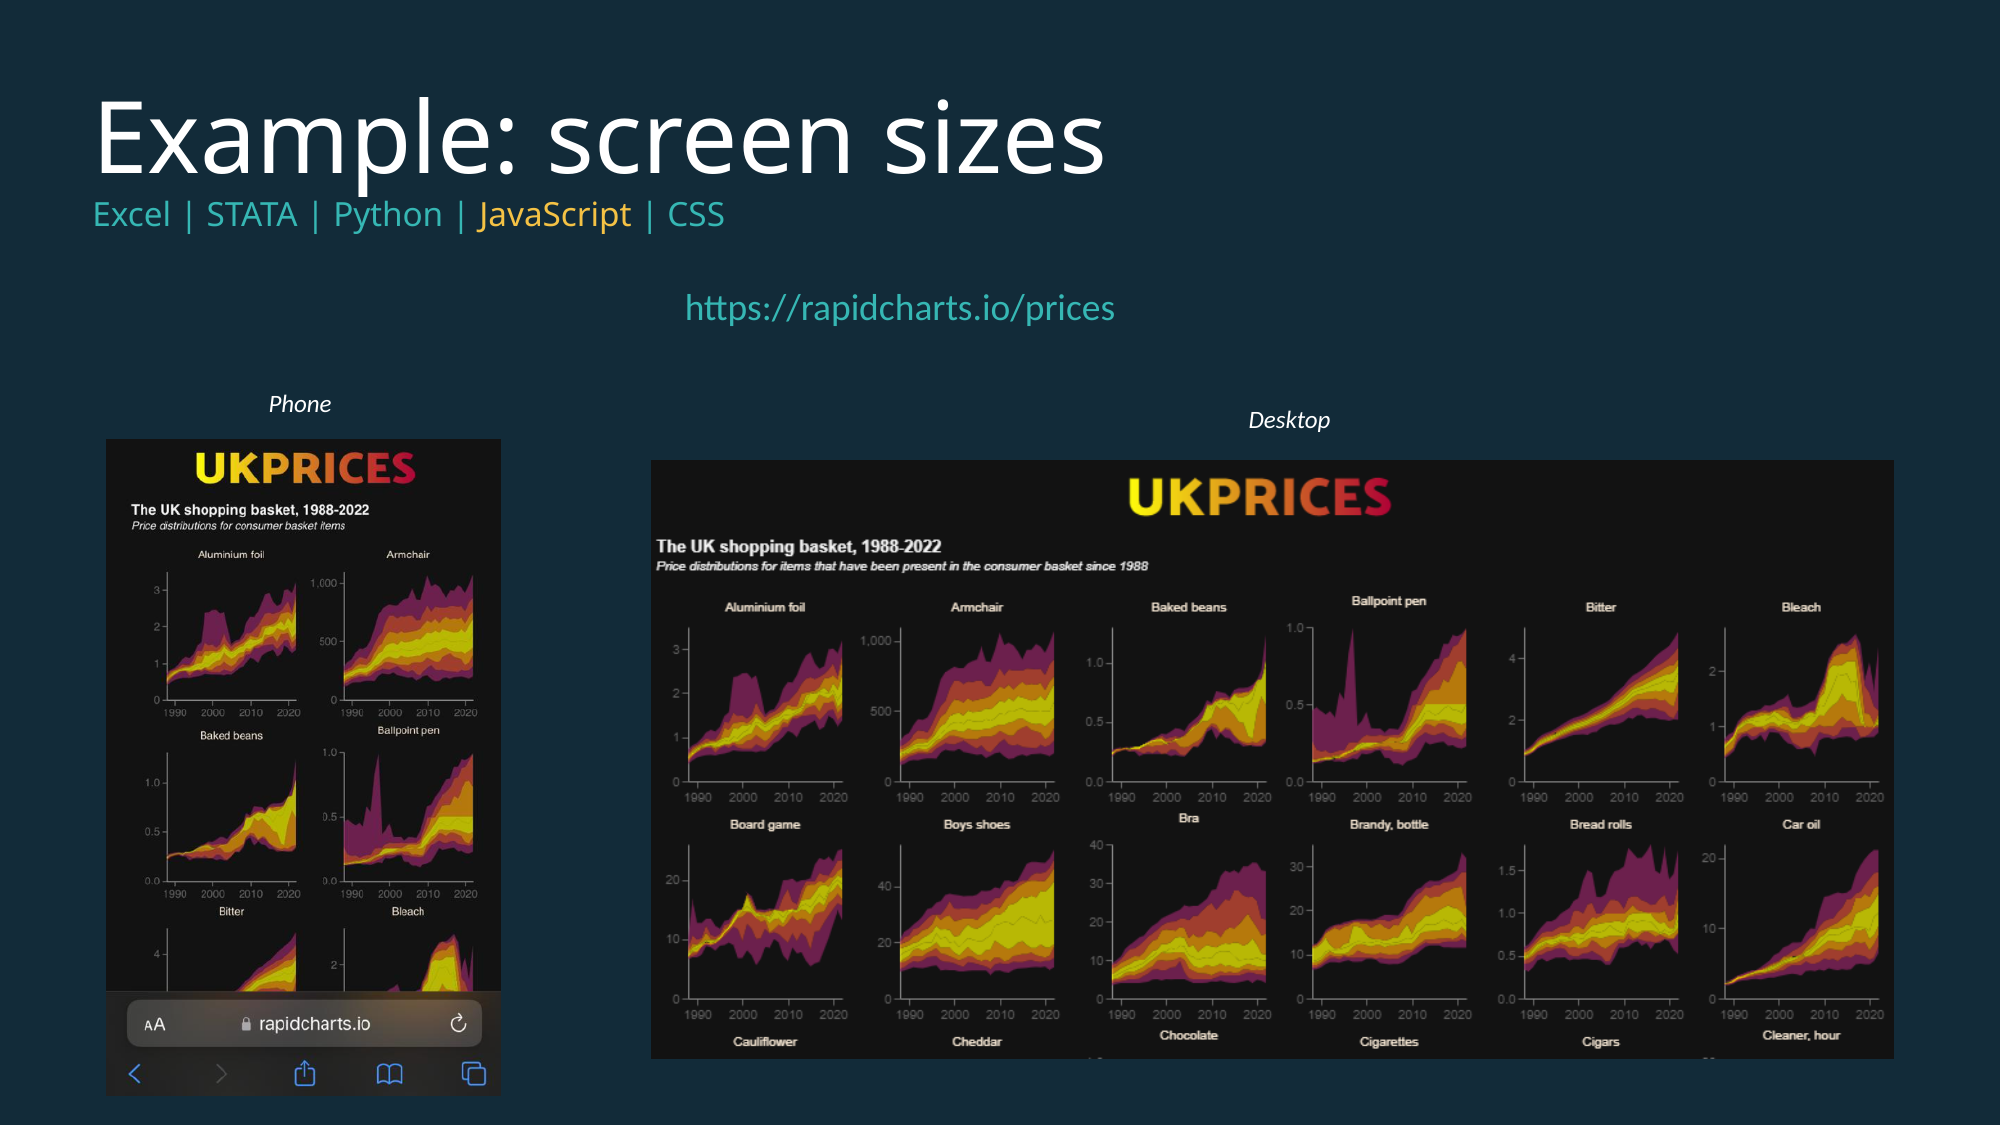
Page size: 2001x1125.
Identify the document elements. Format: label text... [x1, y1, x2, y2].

text_box Phone [257, 382, 375, 438]
text_box Desktop [1237, 398, 1355, 459]
text_box Example: screen sizes Excel | STATA | Python | JavaScript | CSS [77, 66, 1401, 209]
picture [651, 460, 1894, 1059]
picture [106, 439, 501, 1096]
text_box https://rapidcharts.io/prices [670, 275, 1671, 336]
